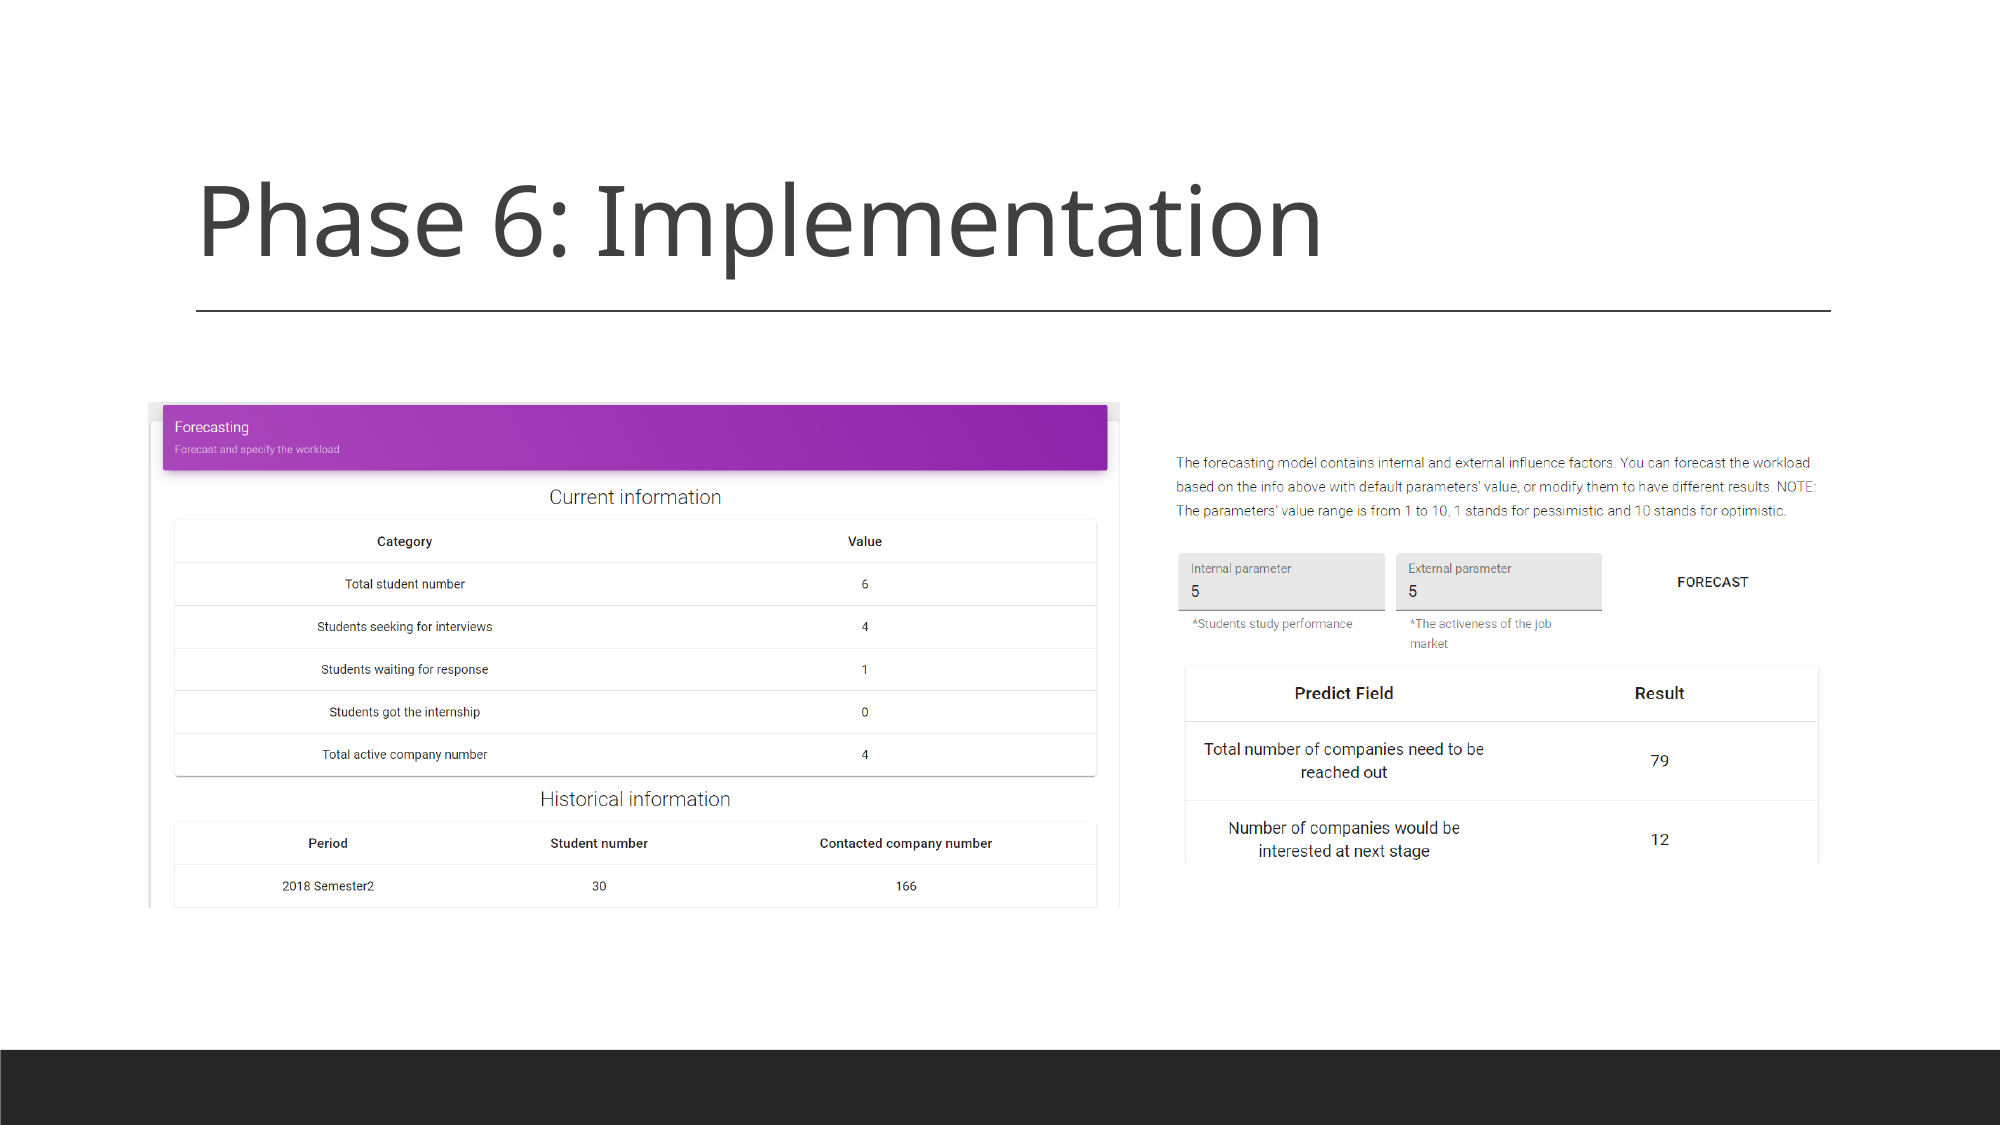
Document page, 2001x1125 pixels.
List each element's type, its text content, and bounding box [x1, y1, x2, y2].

title Phase 6: Implementation [180, 47, 1830, 285]
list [147, 402, 1121, 909]
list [1163, 447, 1831, 863]
